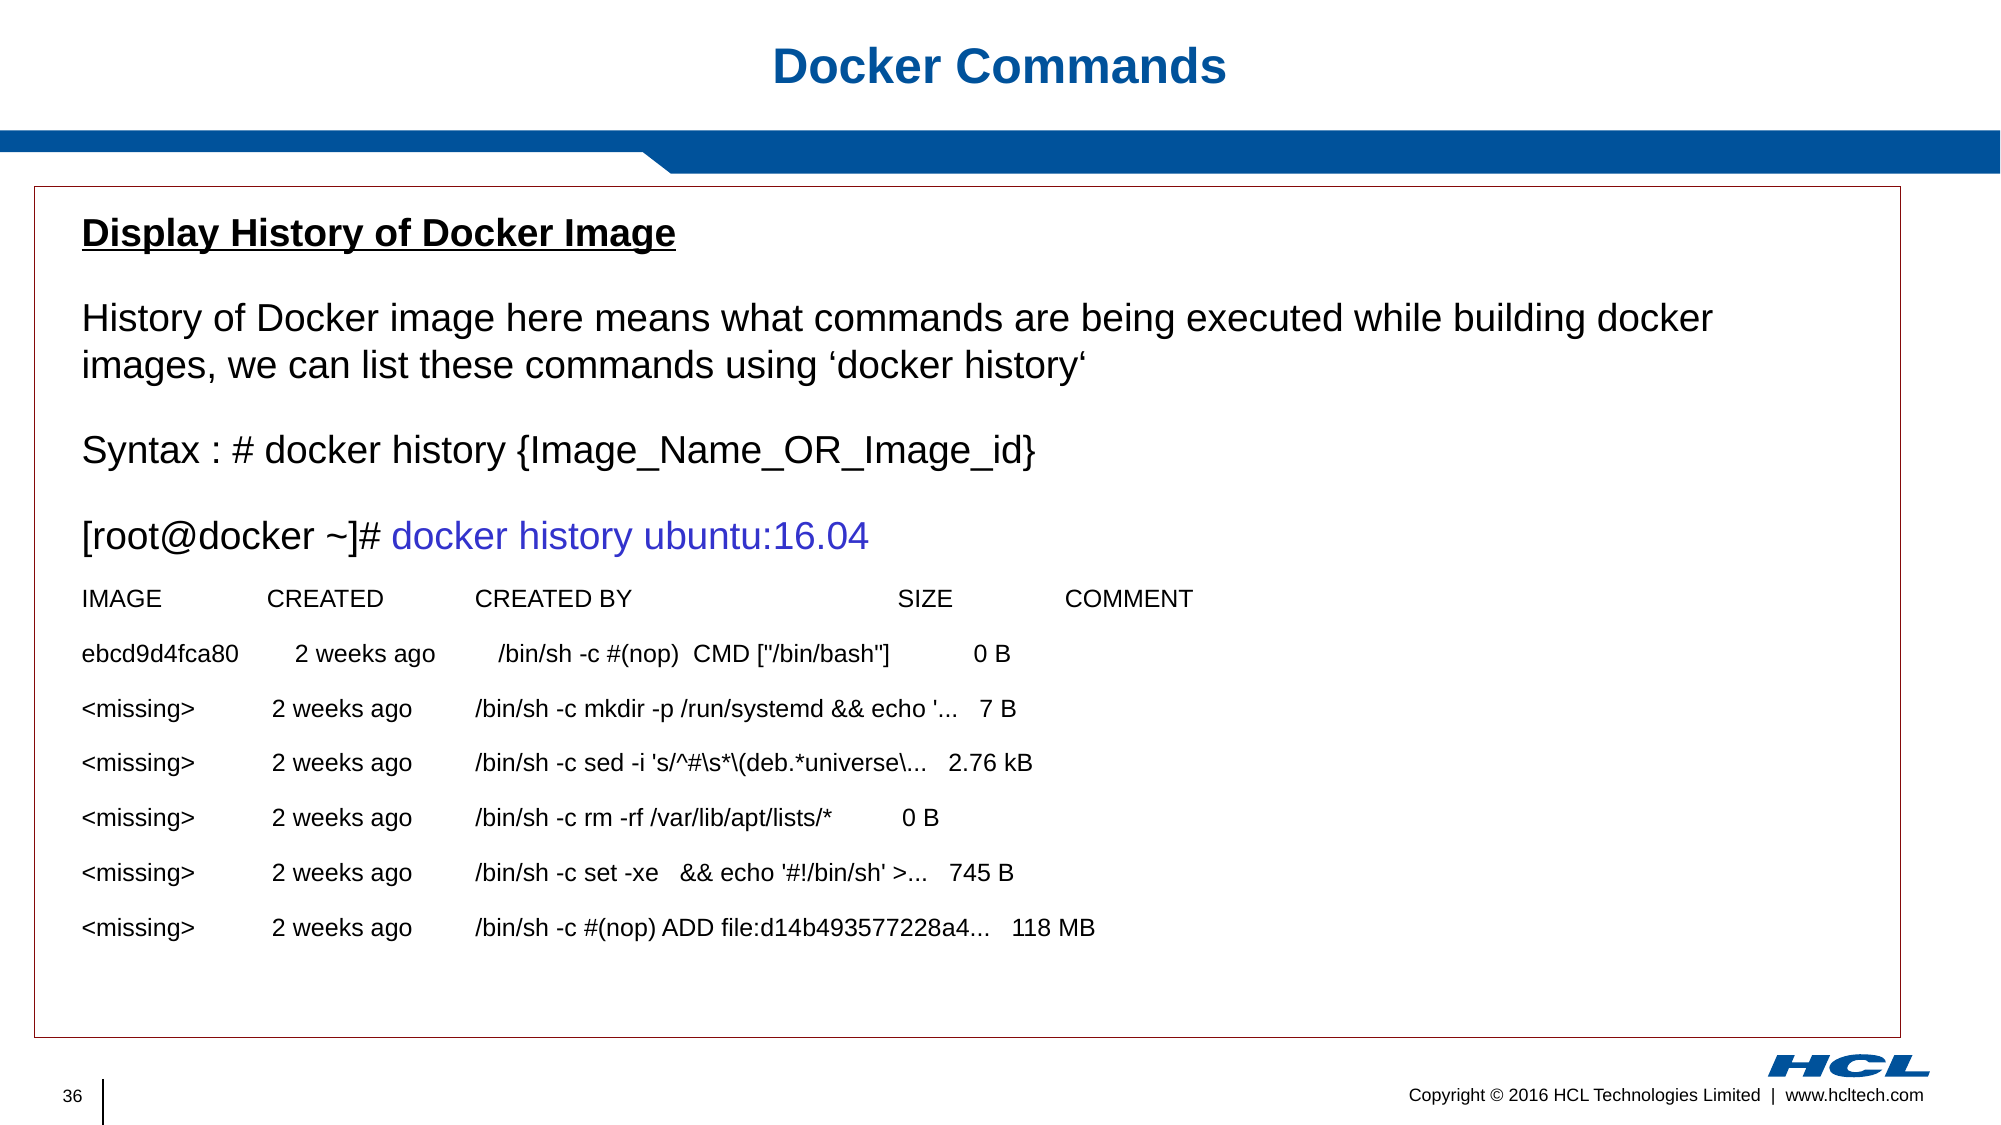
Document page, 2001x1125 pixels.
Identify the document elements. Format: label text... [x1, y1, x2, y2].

title Docker Commands [66, 2, 1934, 126]
text_box [34, 186, 1901, 1038]
